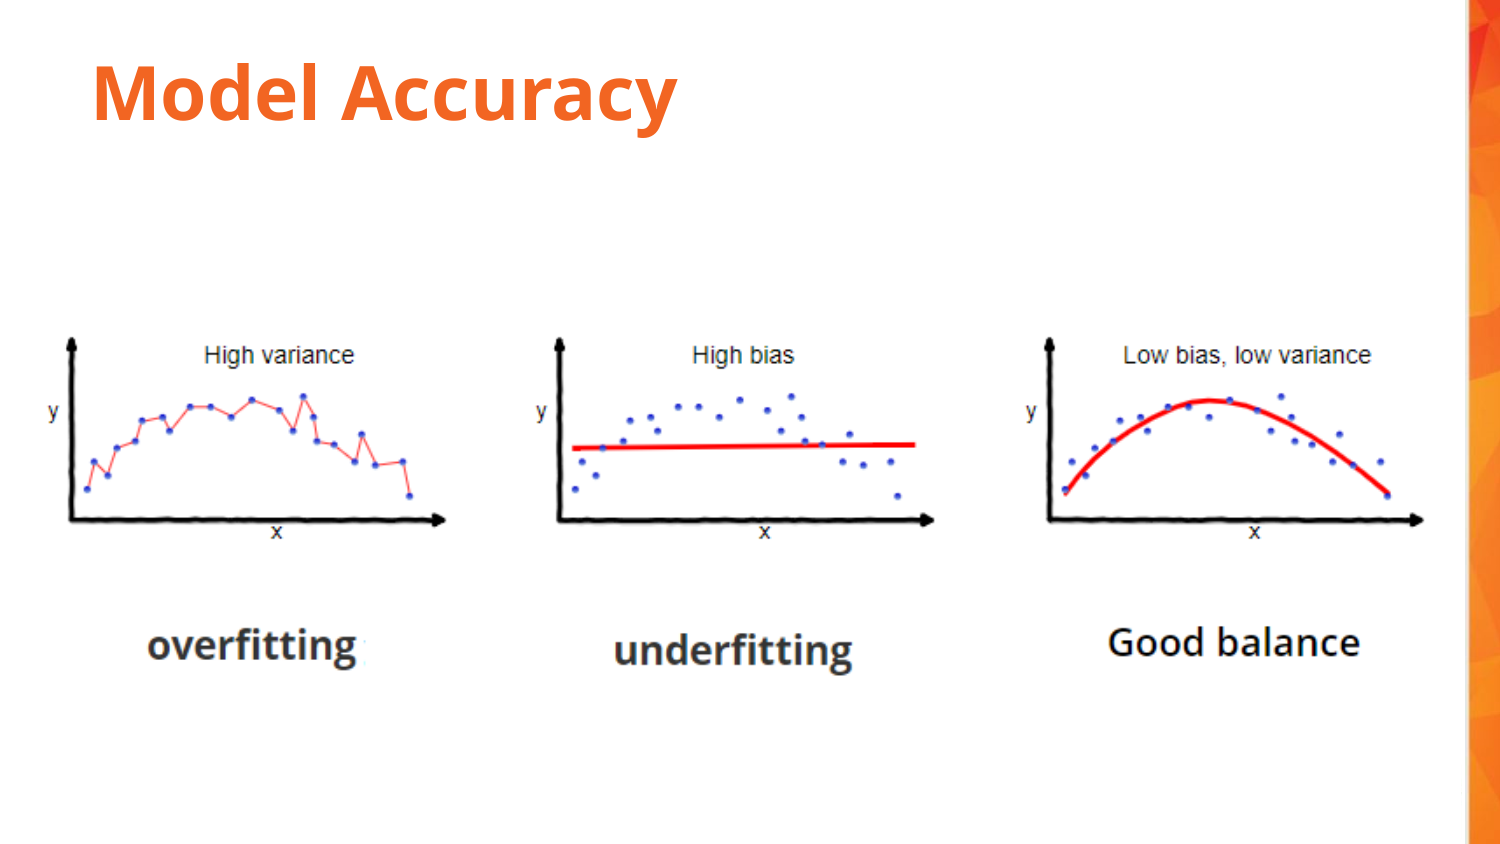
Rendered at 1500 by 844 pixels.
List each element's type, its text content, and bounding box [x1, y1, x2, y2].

picture [9, 278, 1462, 844]
subtitle Model Accuracy [0, 37, 1397, 130]
picture [1465, 0, 1500, 844]
